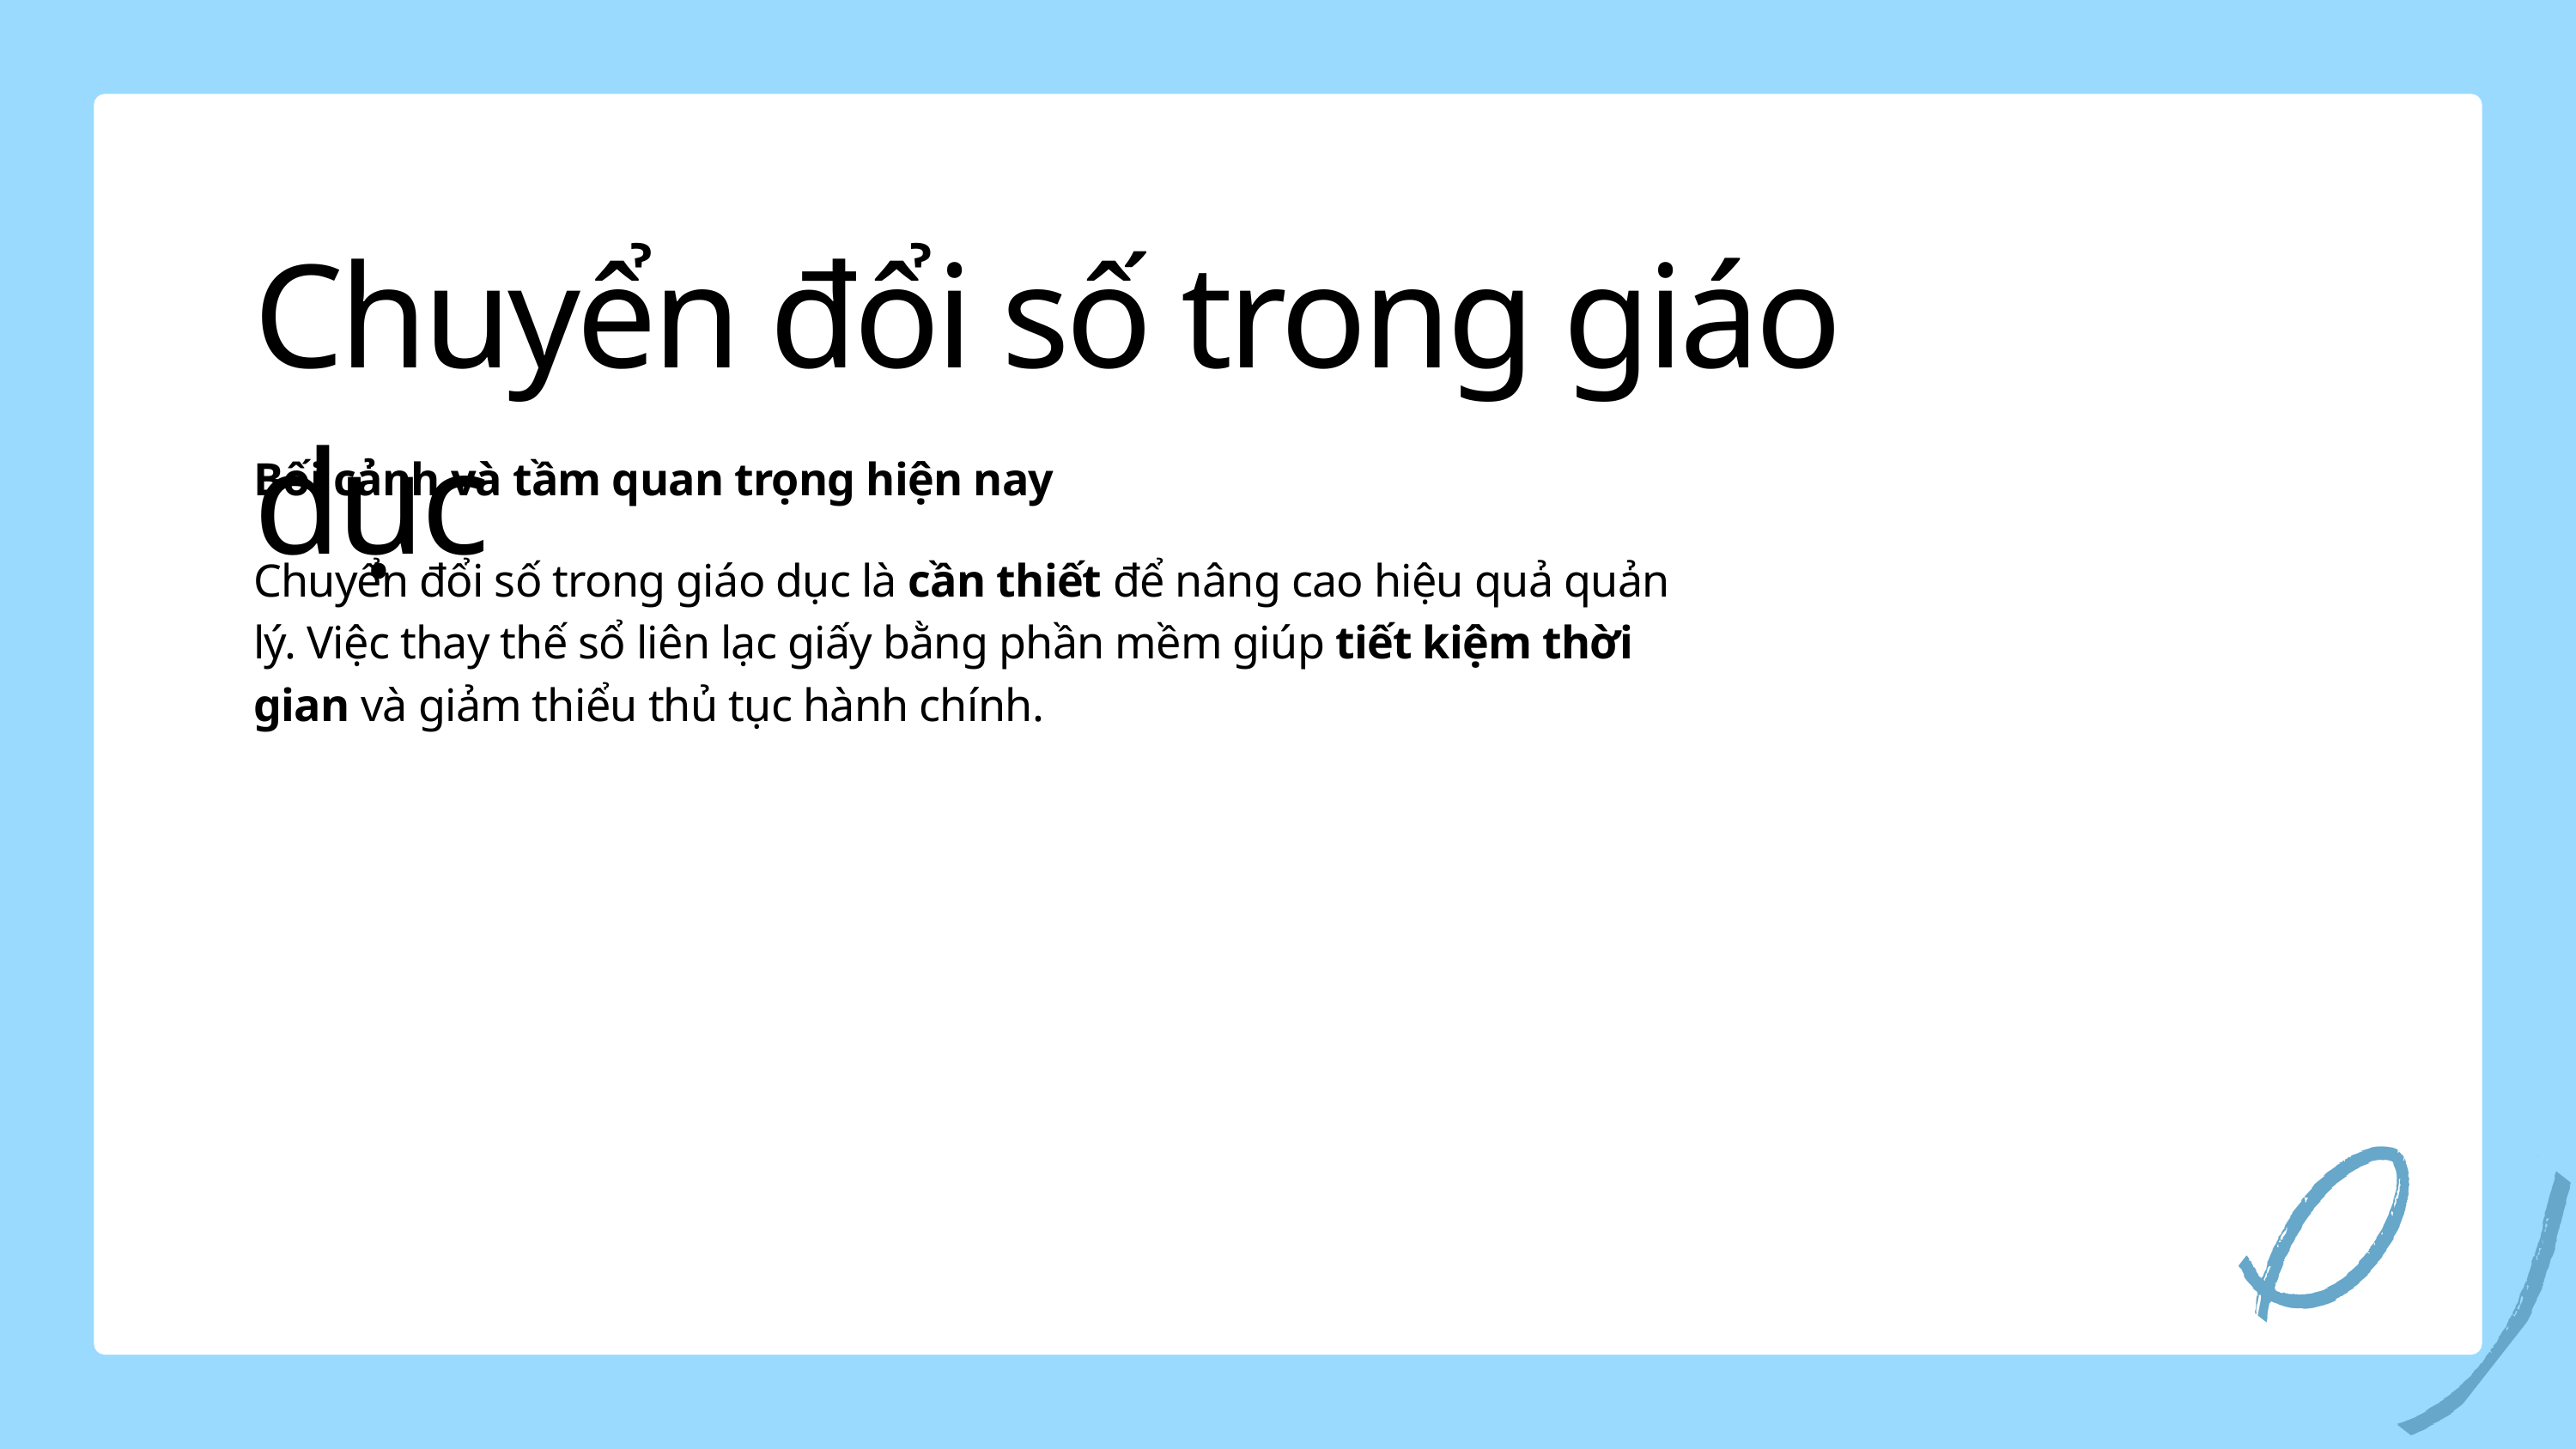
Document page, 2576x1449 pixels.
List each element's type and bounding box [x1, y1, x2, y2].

text_box [2318, 1115, 2576, 1449]
text_box [253, 219, 2077, 736]
text_box [94, 94, 2482, 1355]
